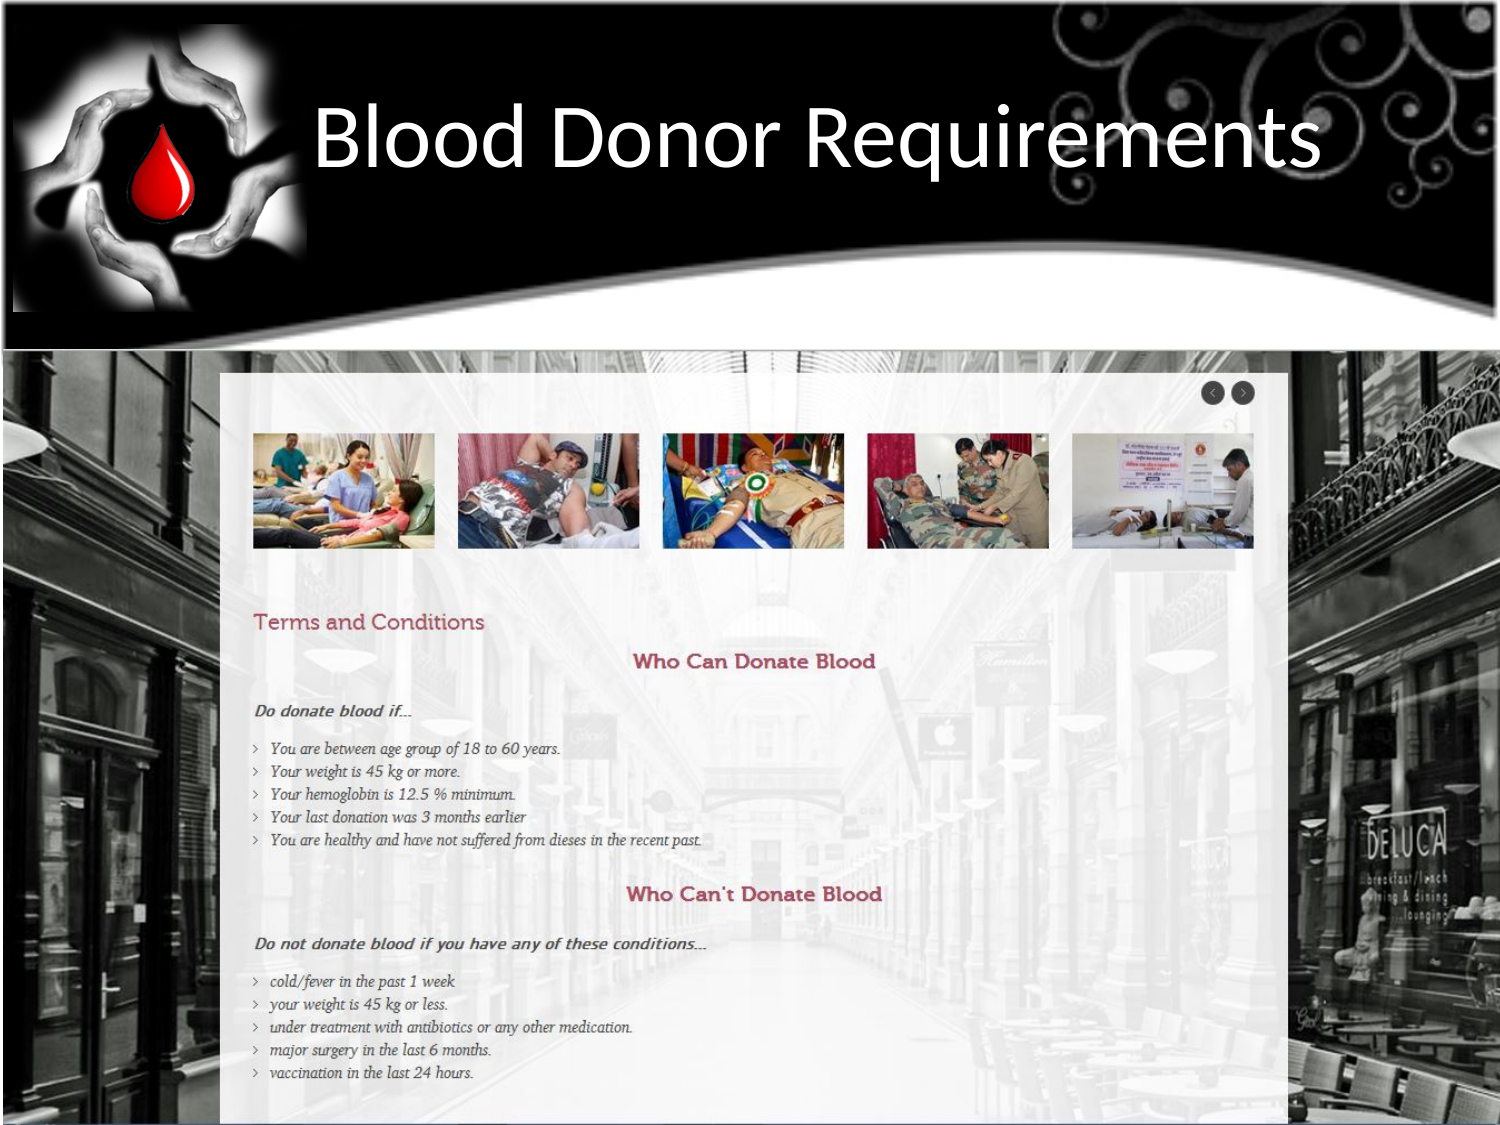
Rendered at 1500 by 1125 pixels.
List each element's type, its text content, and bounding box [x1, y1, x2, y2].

picture [0, 0, 1500, 1125]
title Blood Donor Requirements [323, 37, 1495, 226]
